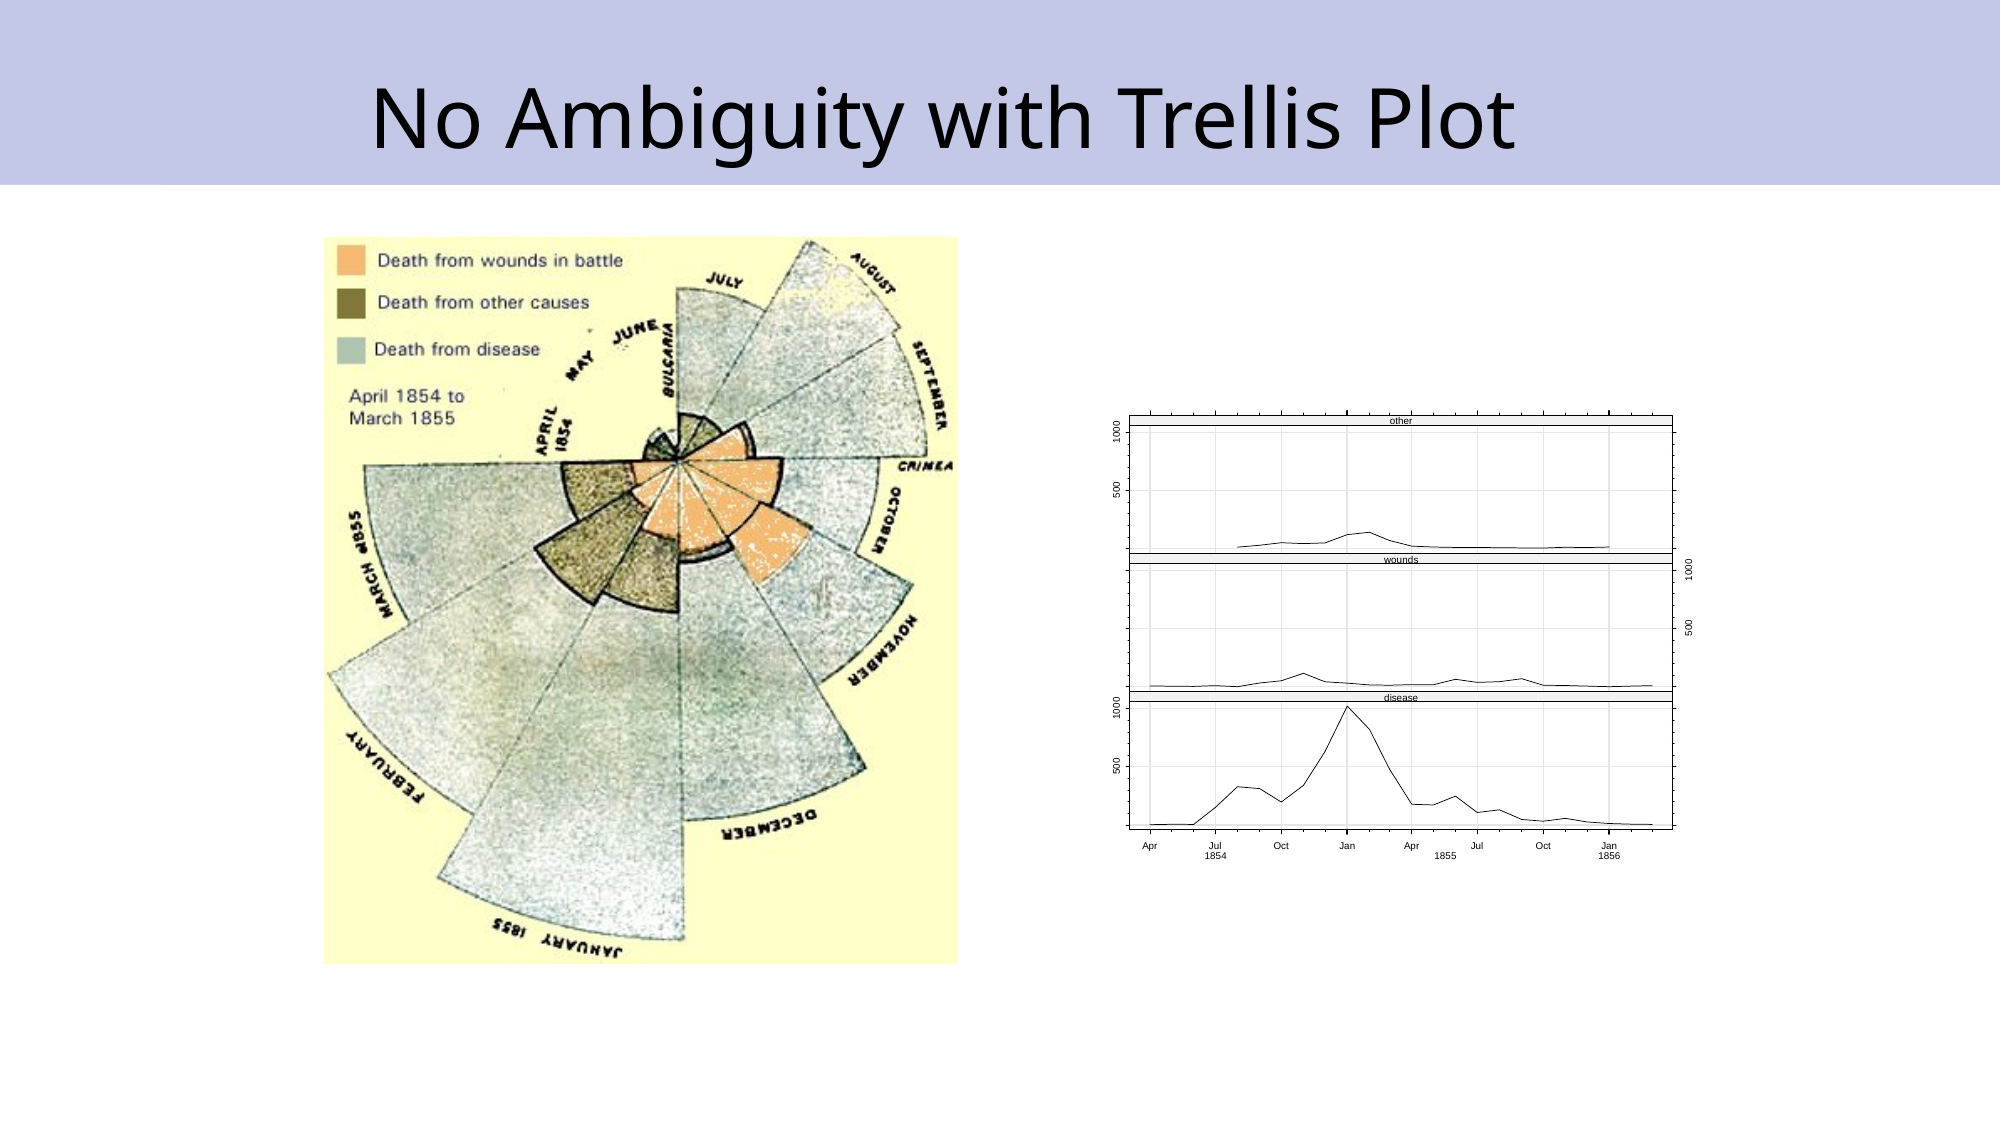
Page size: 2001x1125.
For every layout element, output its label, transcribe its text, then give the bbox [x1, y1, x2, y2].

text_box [324, 237, 1751, 965]
title No Ambiguity with Trellis Plot [354, 33, 1645, 198]
